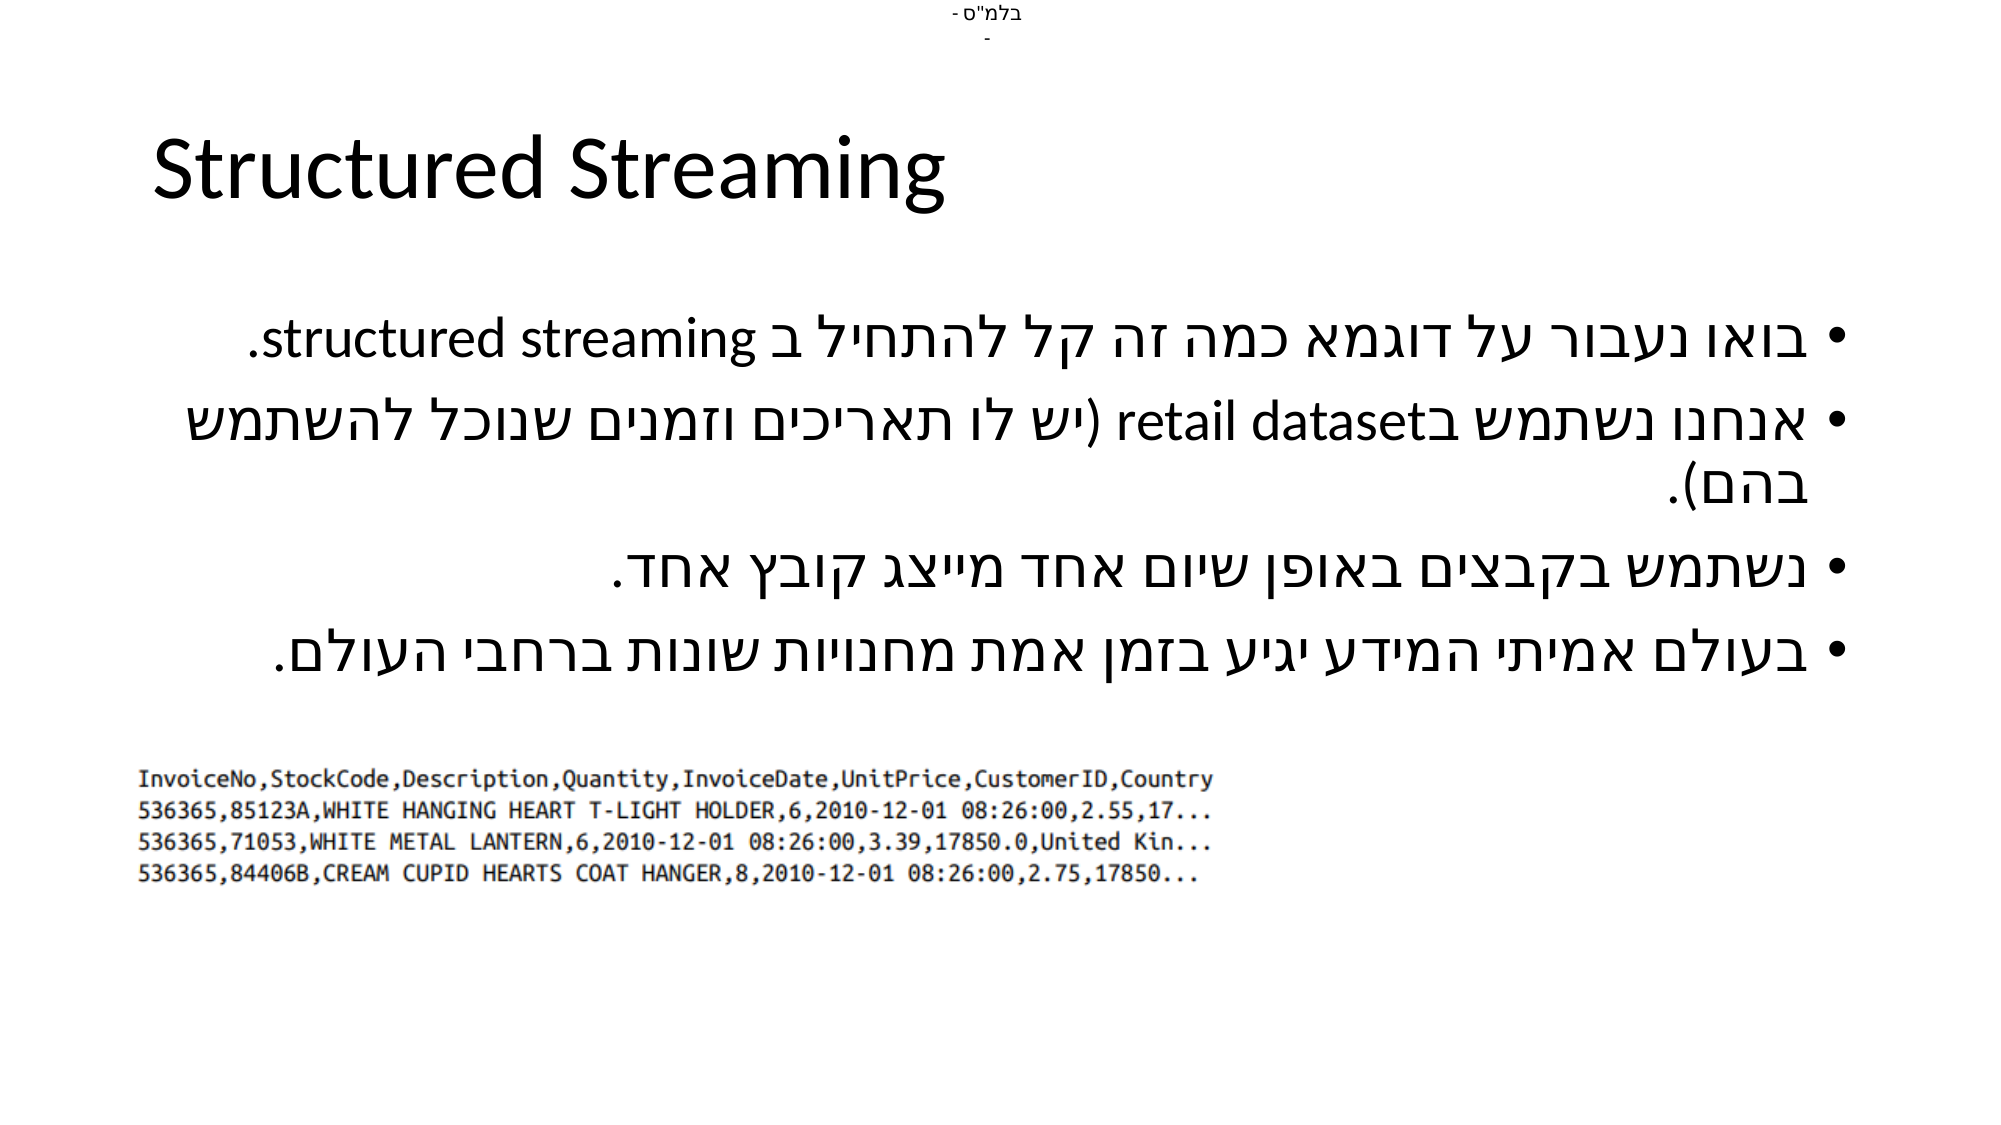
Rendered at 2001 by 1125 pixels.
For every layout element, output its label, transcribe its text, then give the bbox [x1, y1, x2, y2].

picture [125, 750, 1252, 916]
list בואו נעבור על דוגמא כמה זה קל להתחיל ב structured streaming. אנחנו נשתמש בretail dataset (יש לו תאריכים וזמנים שנוכל להשתמש בהם). נשתמש בקבצים באופן שיום אחד מייצג קובץ אחד. בעולם אמיתי המידע יגיע בזמן אמת מחנויות שונות ברחבי העולם. [137, 299, 1863, 1014]
title Structured Streaming [137, 59, 1863, 278]
